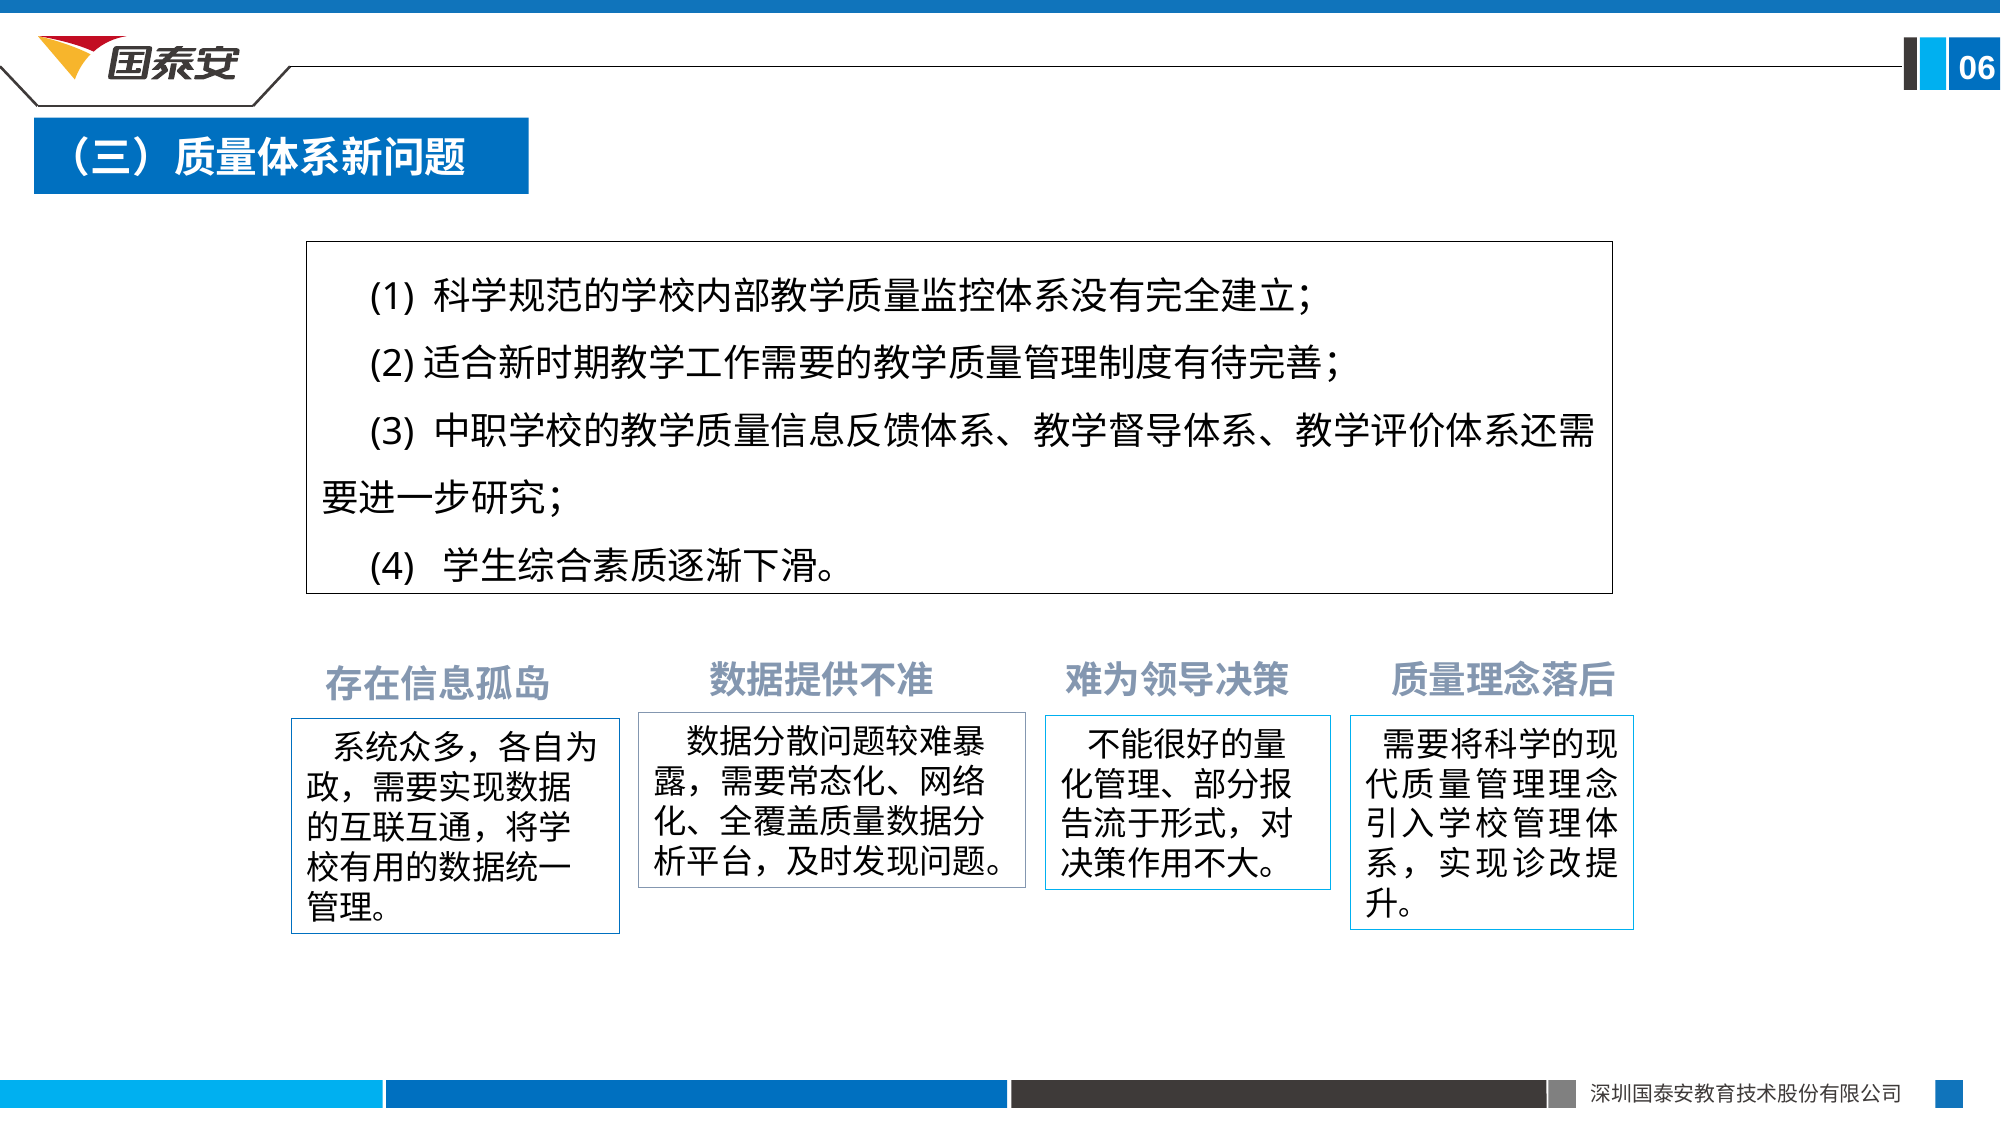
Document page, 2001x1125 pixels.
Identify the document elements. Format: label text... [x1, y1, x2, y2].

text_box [0, 66, 290, 106]
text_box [291, 652, 620, 944]
text_box （三）质量体系新问题 [34, 117, 529, 194]
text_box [638, 648, 1026, 938]
text_box [983, 594, 993, 648]
text_box (1) 科学规范的学校内部教学质量监控体系没有完全建立； (2)适合新时期教学工作需要的教学质量管理制度有待完善； (3) 中职学校的教学质量信息反馈体系、教学督导体系、教学评价体系还需要进一步研究； (4) 学生综合素质逐渐下滑。 [306, 241, 1613, 594]
text_box 质量理念落后 [1350, 648, 1672, 709]
text_box 06 [1944, 38, 2000, 94]
text_box 需要将科学的现代质量管理理念引入学校管理体系，实现诊改提升。 [1350, 715, 1634, 930]
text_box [1045, 648, 1331, 941]
